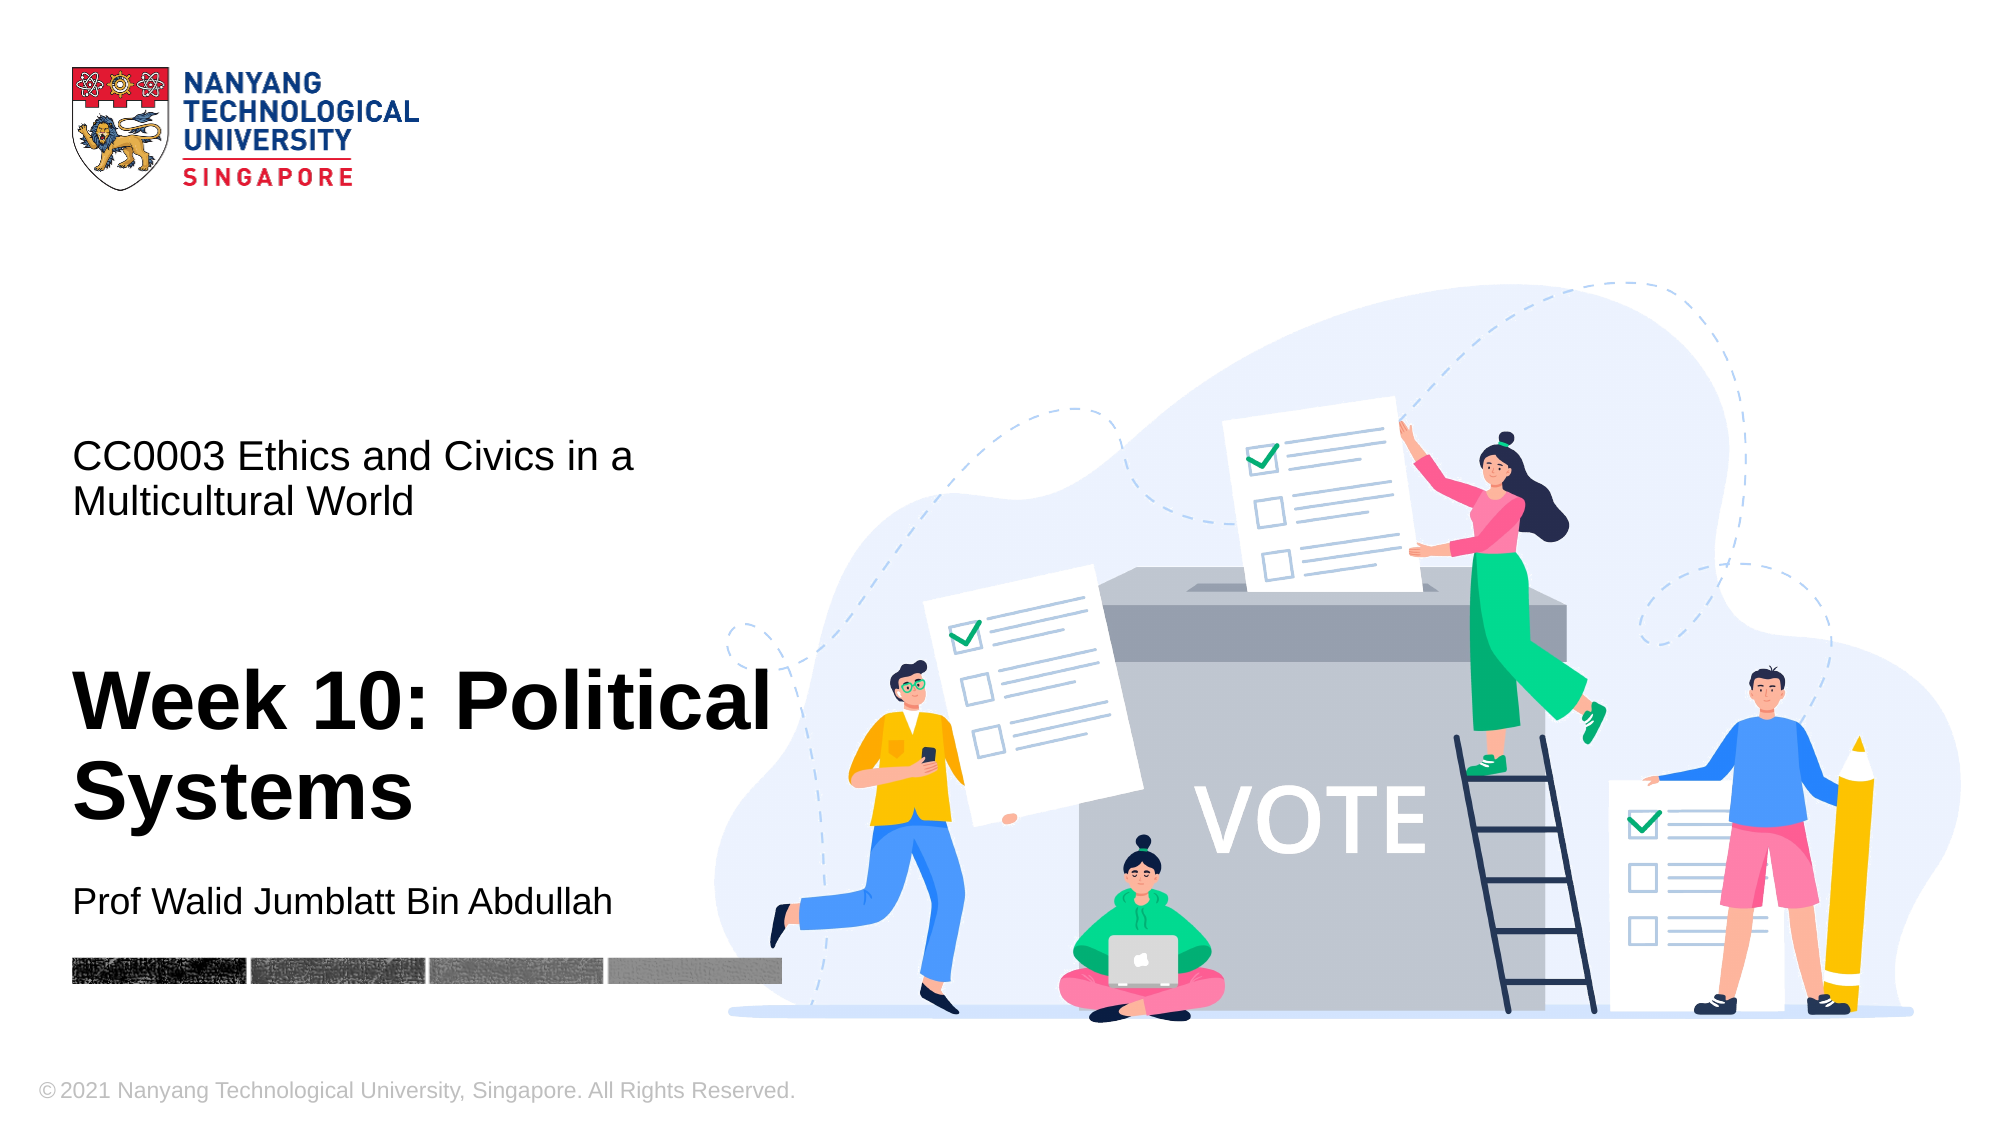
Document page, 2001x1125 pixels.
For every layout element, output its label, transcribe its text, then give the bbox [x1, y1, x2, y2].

text_box Prof Walid Jumblatt Bin Abdullah [57, 865, 624, 940]
picture [72, 66, 419, 191]
text_box Week 10: Political Systems [57, 635, 624, 845]
text_box CC0003 Ethics and Civics in a Multicultural World [57, 437, 624, 521]
picture [72, 174, 2000, 1125]
